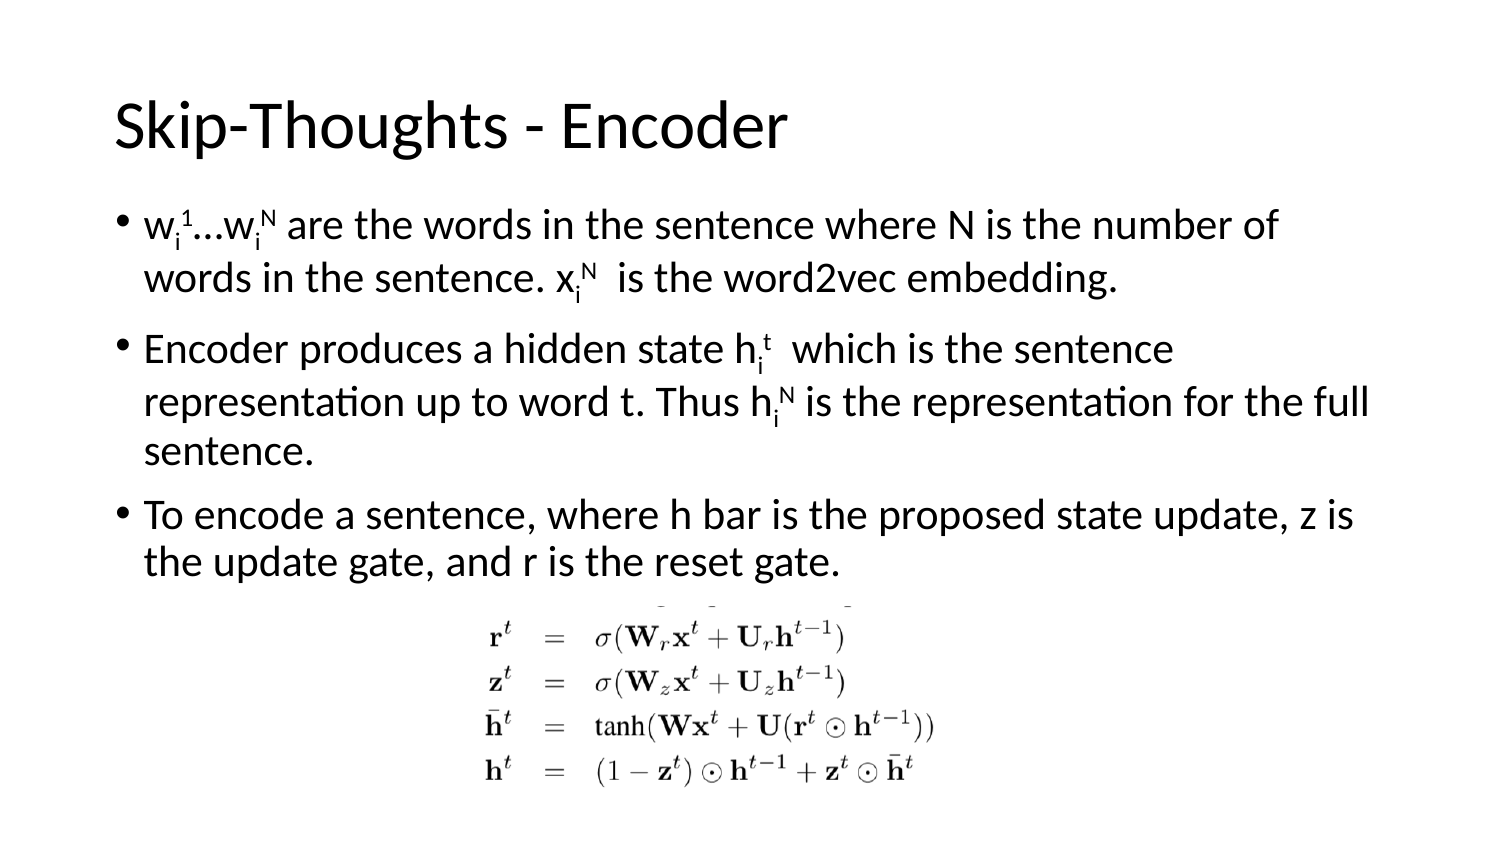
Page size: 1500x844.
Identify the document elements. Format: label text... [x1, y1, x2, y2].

list wi1…wiN are the words in the sentence where N is the number of words in the sentence. xiN is the word2vec embedding. Encoder produces a hidden state hit which is the sentence representation up to word t. Thus hiN is the representation for the full sentence. To encode a sentence, where h bar is the proposed state update, z is the update gate, and r is the reset gate. [103, 190, 1397, 726]
picture [455, 606, 968, 798]
title Skip-Thoughts - Encoder [103, 44, 1397, 190]
